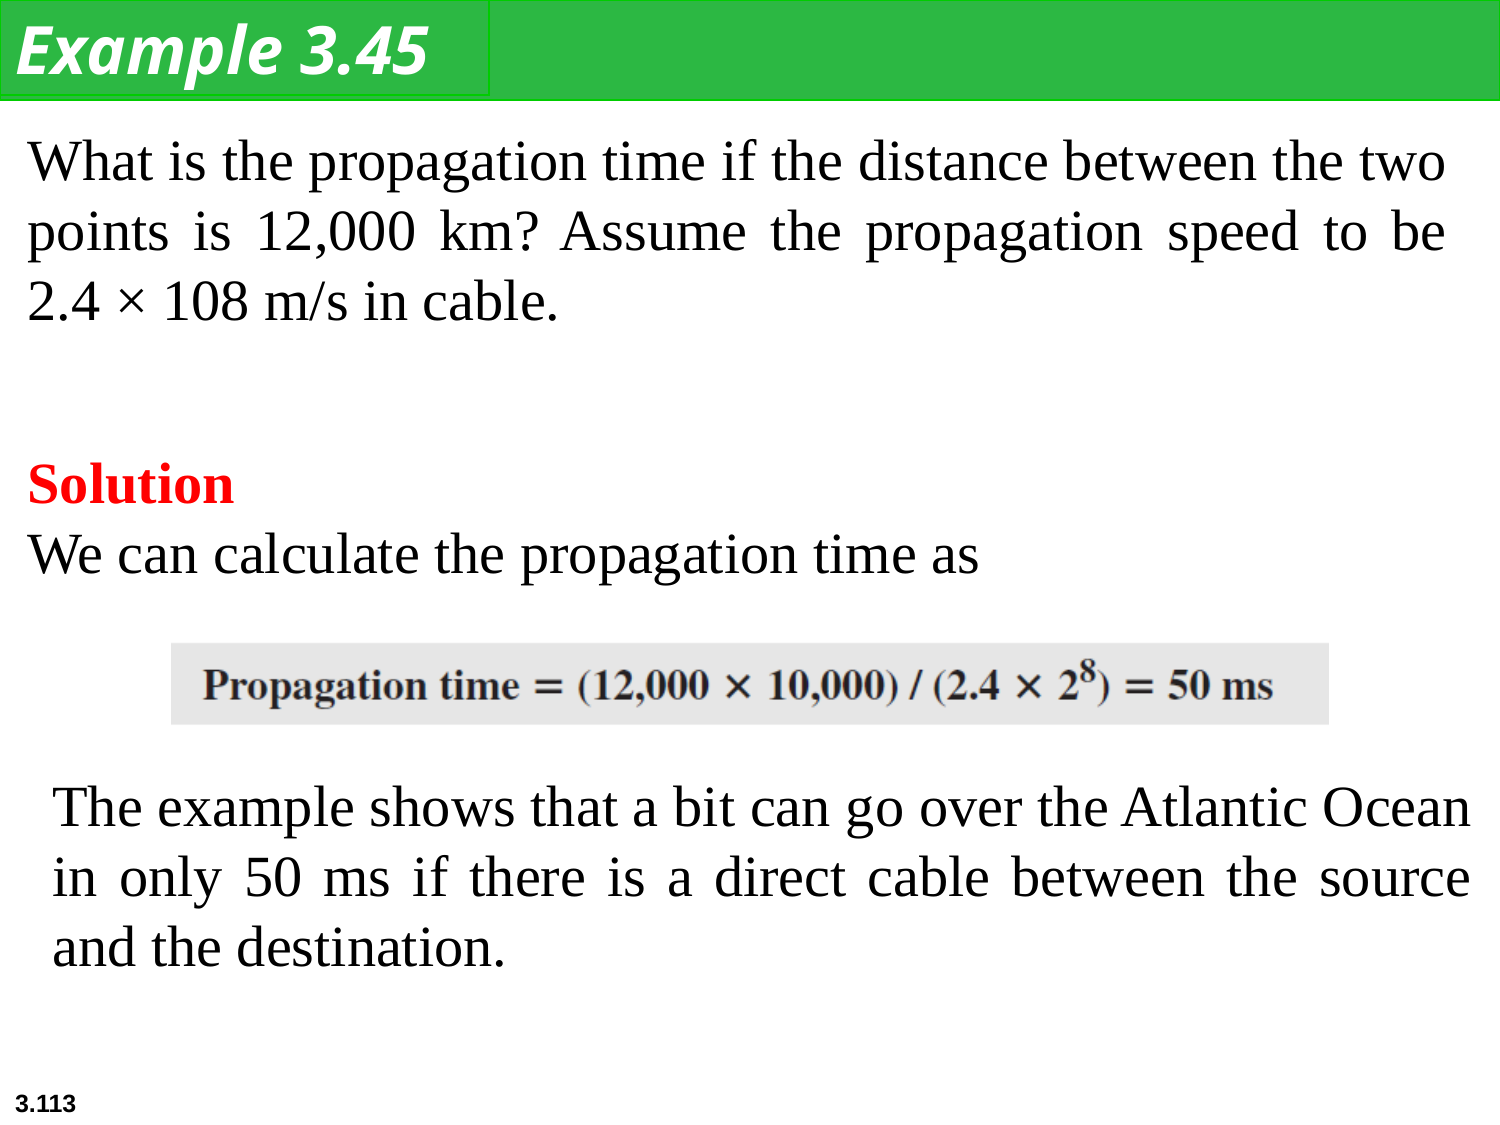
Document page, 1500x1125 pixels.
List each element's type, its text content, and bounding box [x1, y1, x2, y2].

text_box What is the propagation time if the distance between the two points is 12,000 km? Assume the propagation speed to be 2.4 × 108 m/s in cable. [12, 114, 1463, 340]
text_box The example shows that a bit can go over the Atlantic Ocean in only 50 ms if there is a direct cable between the source and the destination. [37, 760, 1488, 986]
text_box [0, 0, 1500, 101]
text_box 3.‹#› [0, 1049, 313, 1125]
text_box Solution We can calculate the propagation time as [12, 437, 1463, 593]
picture [170, 637, 1330, 737]
